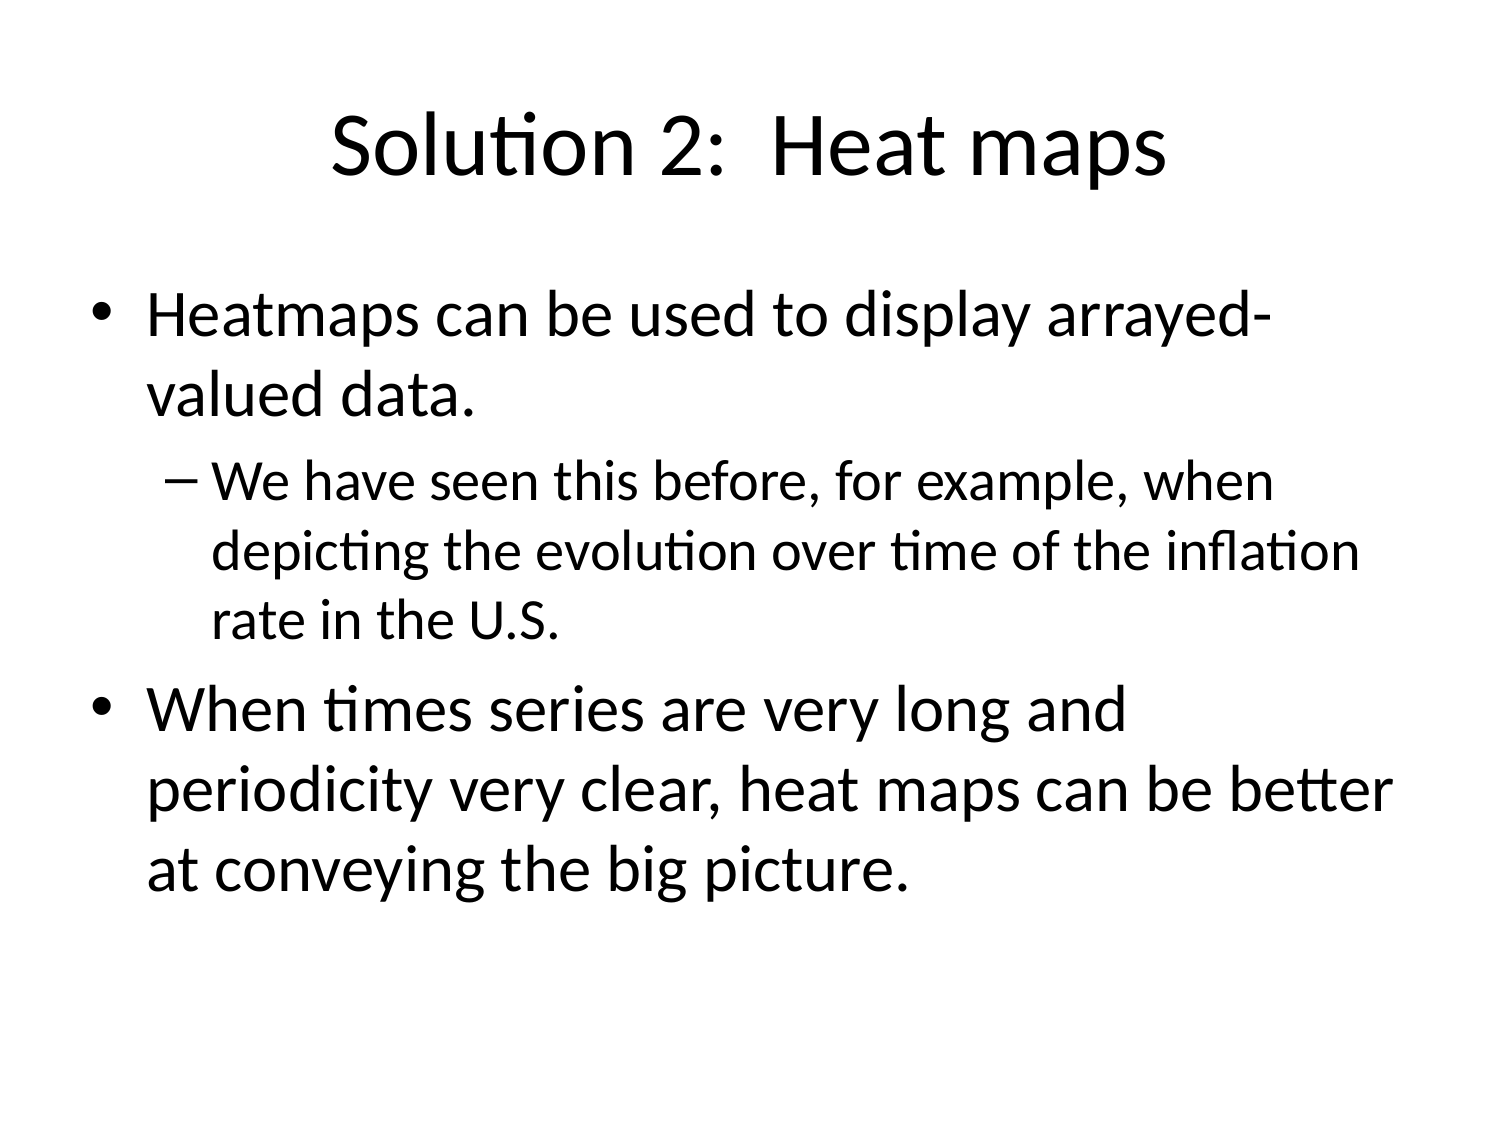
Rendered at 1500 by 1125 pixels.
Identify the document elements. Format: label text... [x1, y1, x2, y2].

list Heatmaps can be used to display arrayed-valued data. We have seen this before, for example, when depicting the evolution over time of the inflation rate in the U.S. When times series are very long and periodicity very clear, heat maps can be better at conveying the big picture. [75, 262, 1425, 1005]
title Solution 2: Heat maps [75, 45, 1425, 233]
